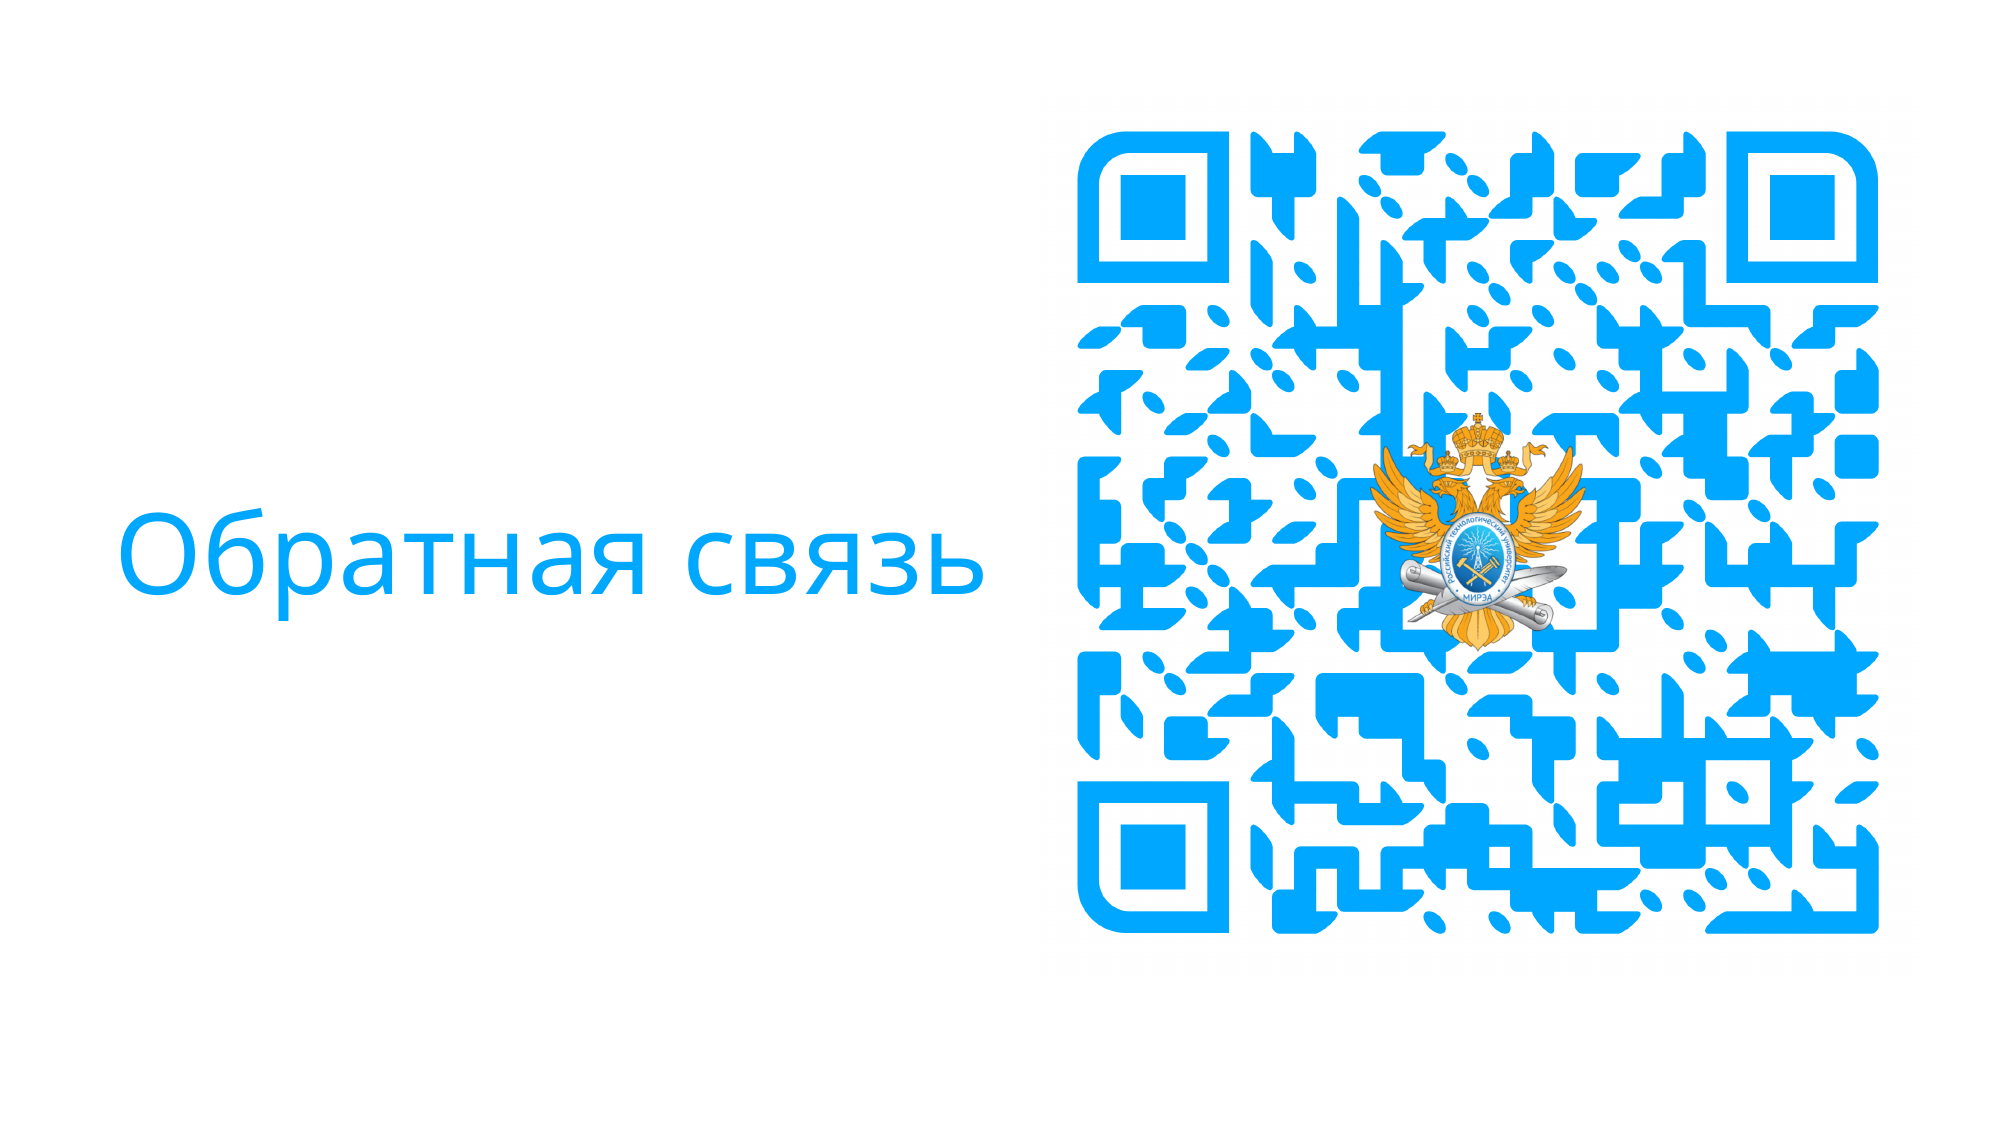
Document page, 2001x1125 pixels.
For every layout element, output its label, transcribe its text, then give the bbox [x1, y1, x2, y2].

picture [1033, 88, 1922, 977]
text_box Обратная связь [99, 474, 1033, 625]
